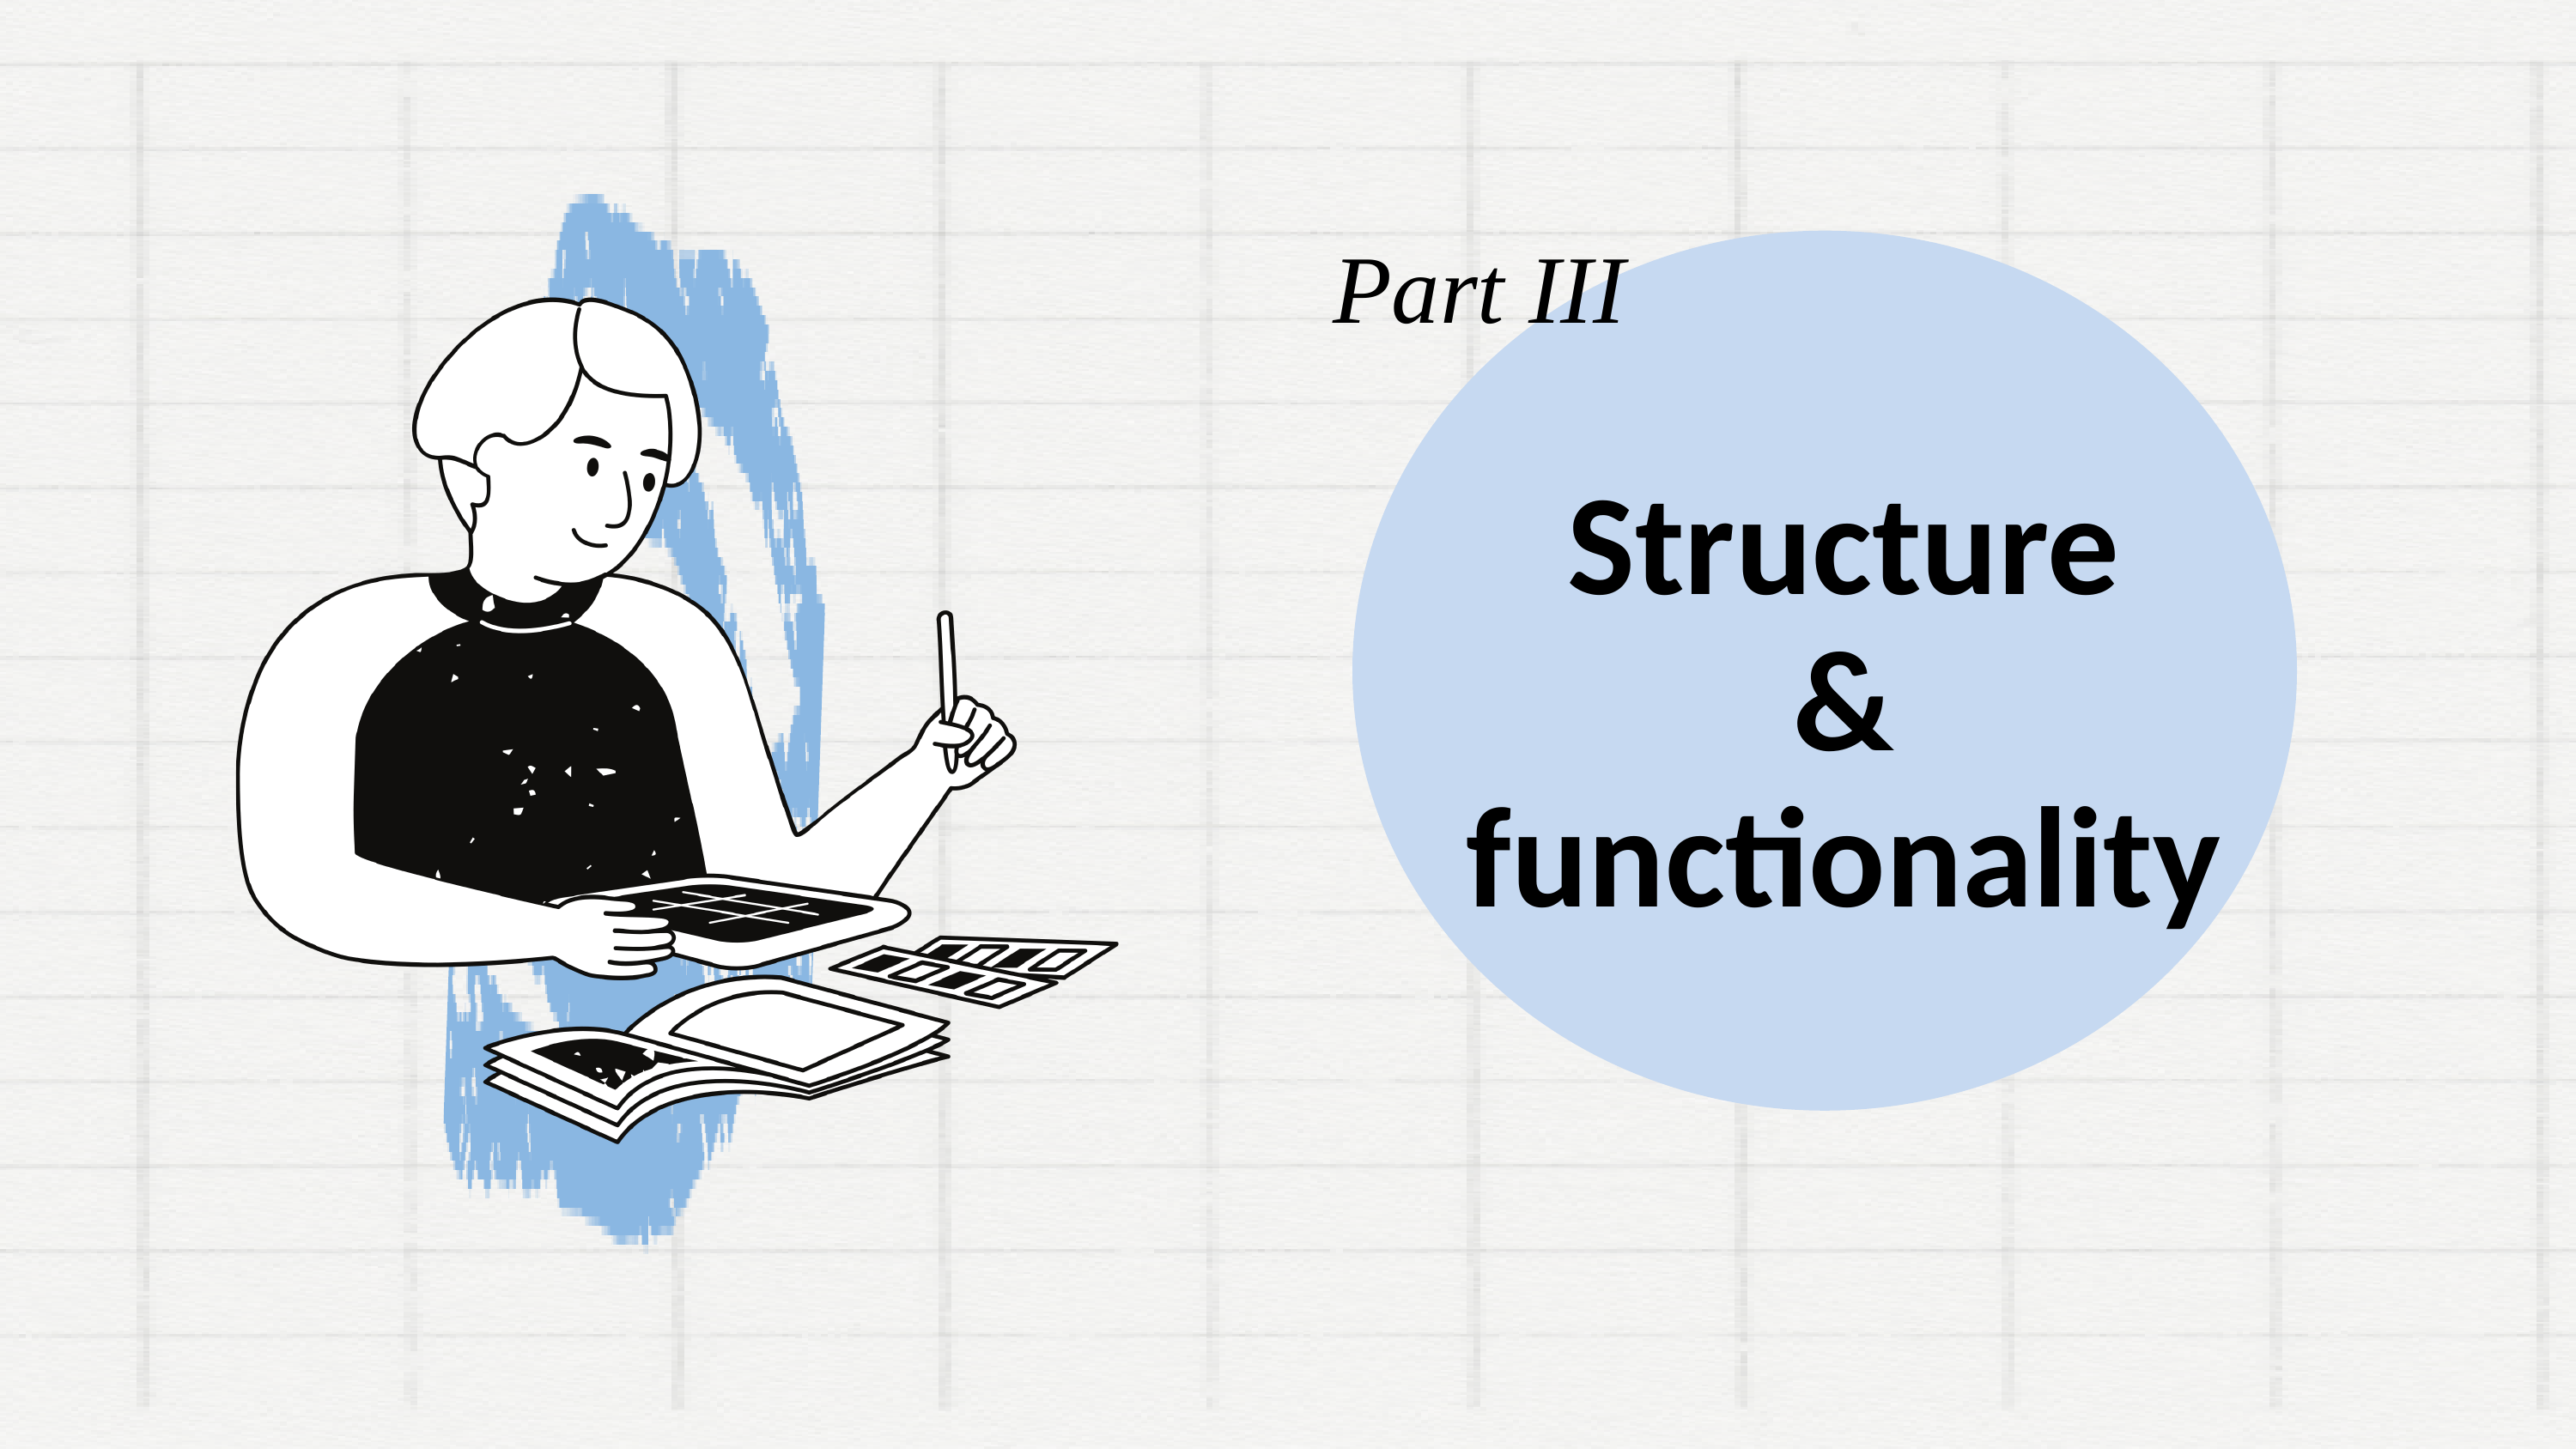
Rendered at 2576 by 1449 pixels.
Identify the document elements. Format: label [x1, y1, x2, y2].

text_box [235, 284, 1119, 1144]
text_box [471, 185, 840, 284]
text_box [0, 0, 2576, 1449]
text_box [1201, 219, 2487, 1111]
text_box [439, 1144, 807, 1264]
